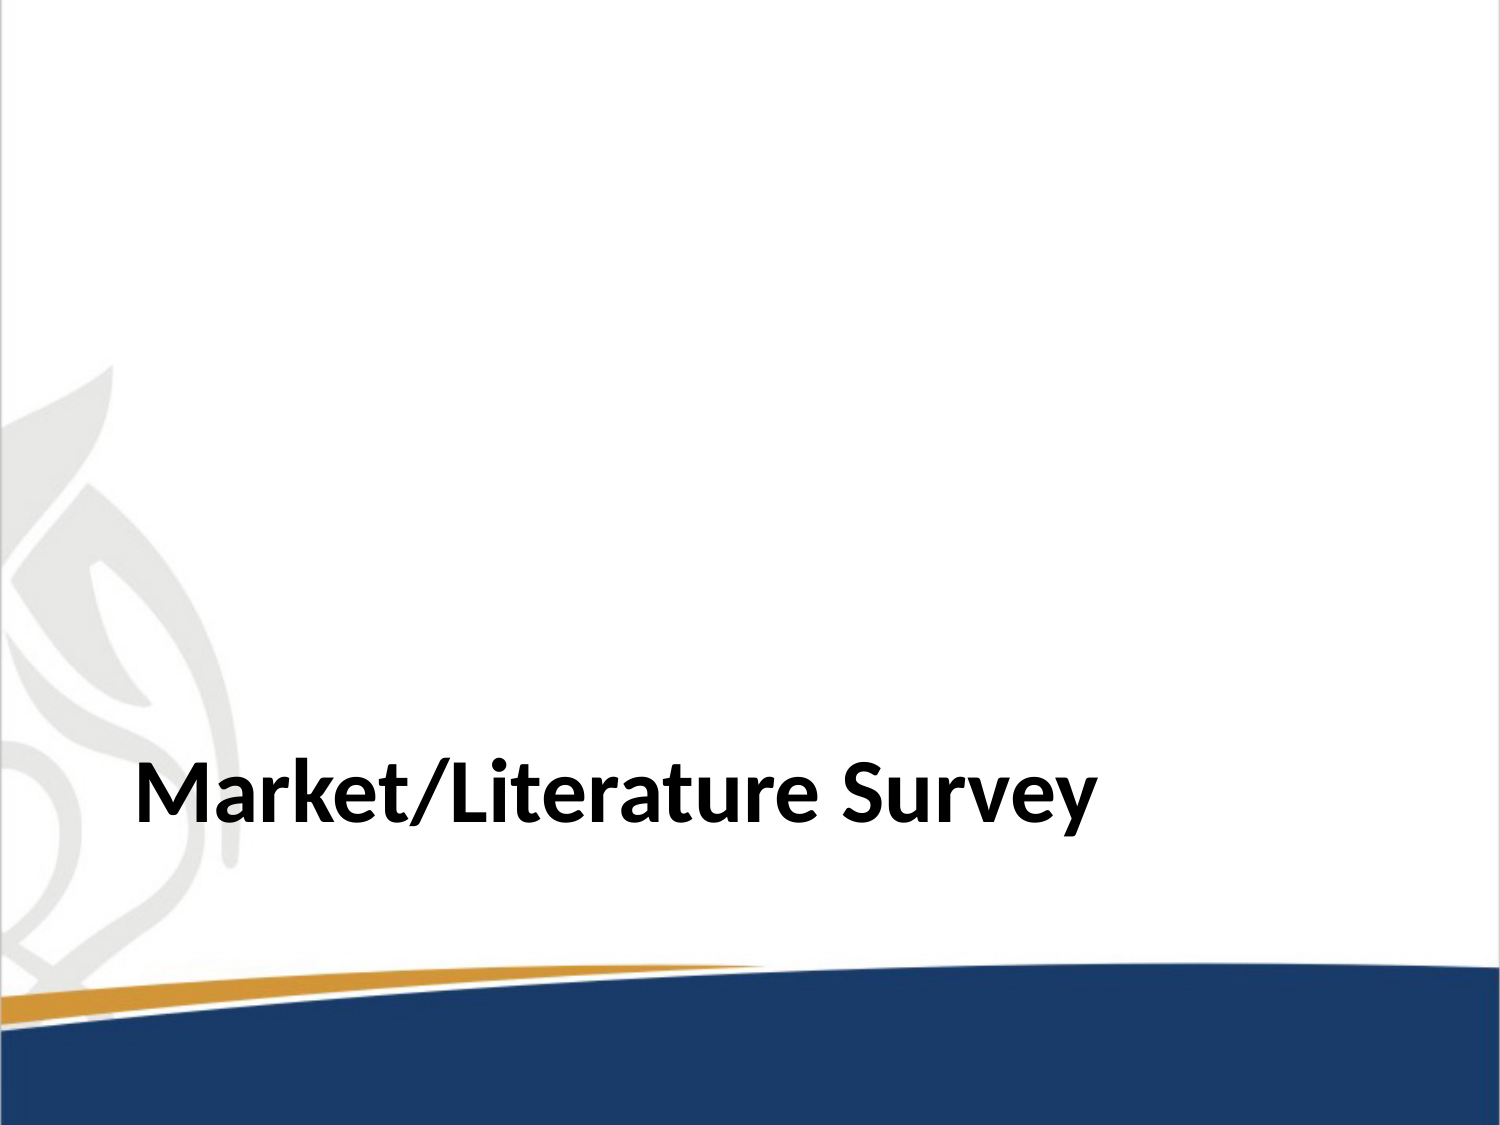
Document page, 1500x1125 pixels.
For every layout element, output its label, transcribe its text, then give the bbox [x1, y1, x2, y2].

picture [0, 0, 1500, 1125]
title Market/Literature Survey [118, 722, 1394, 947]
